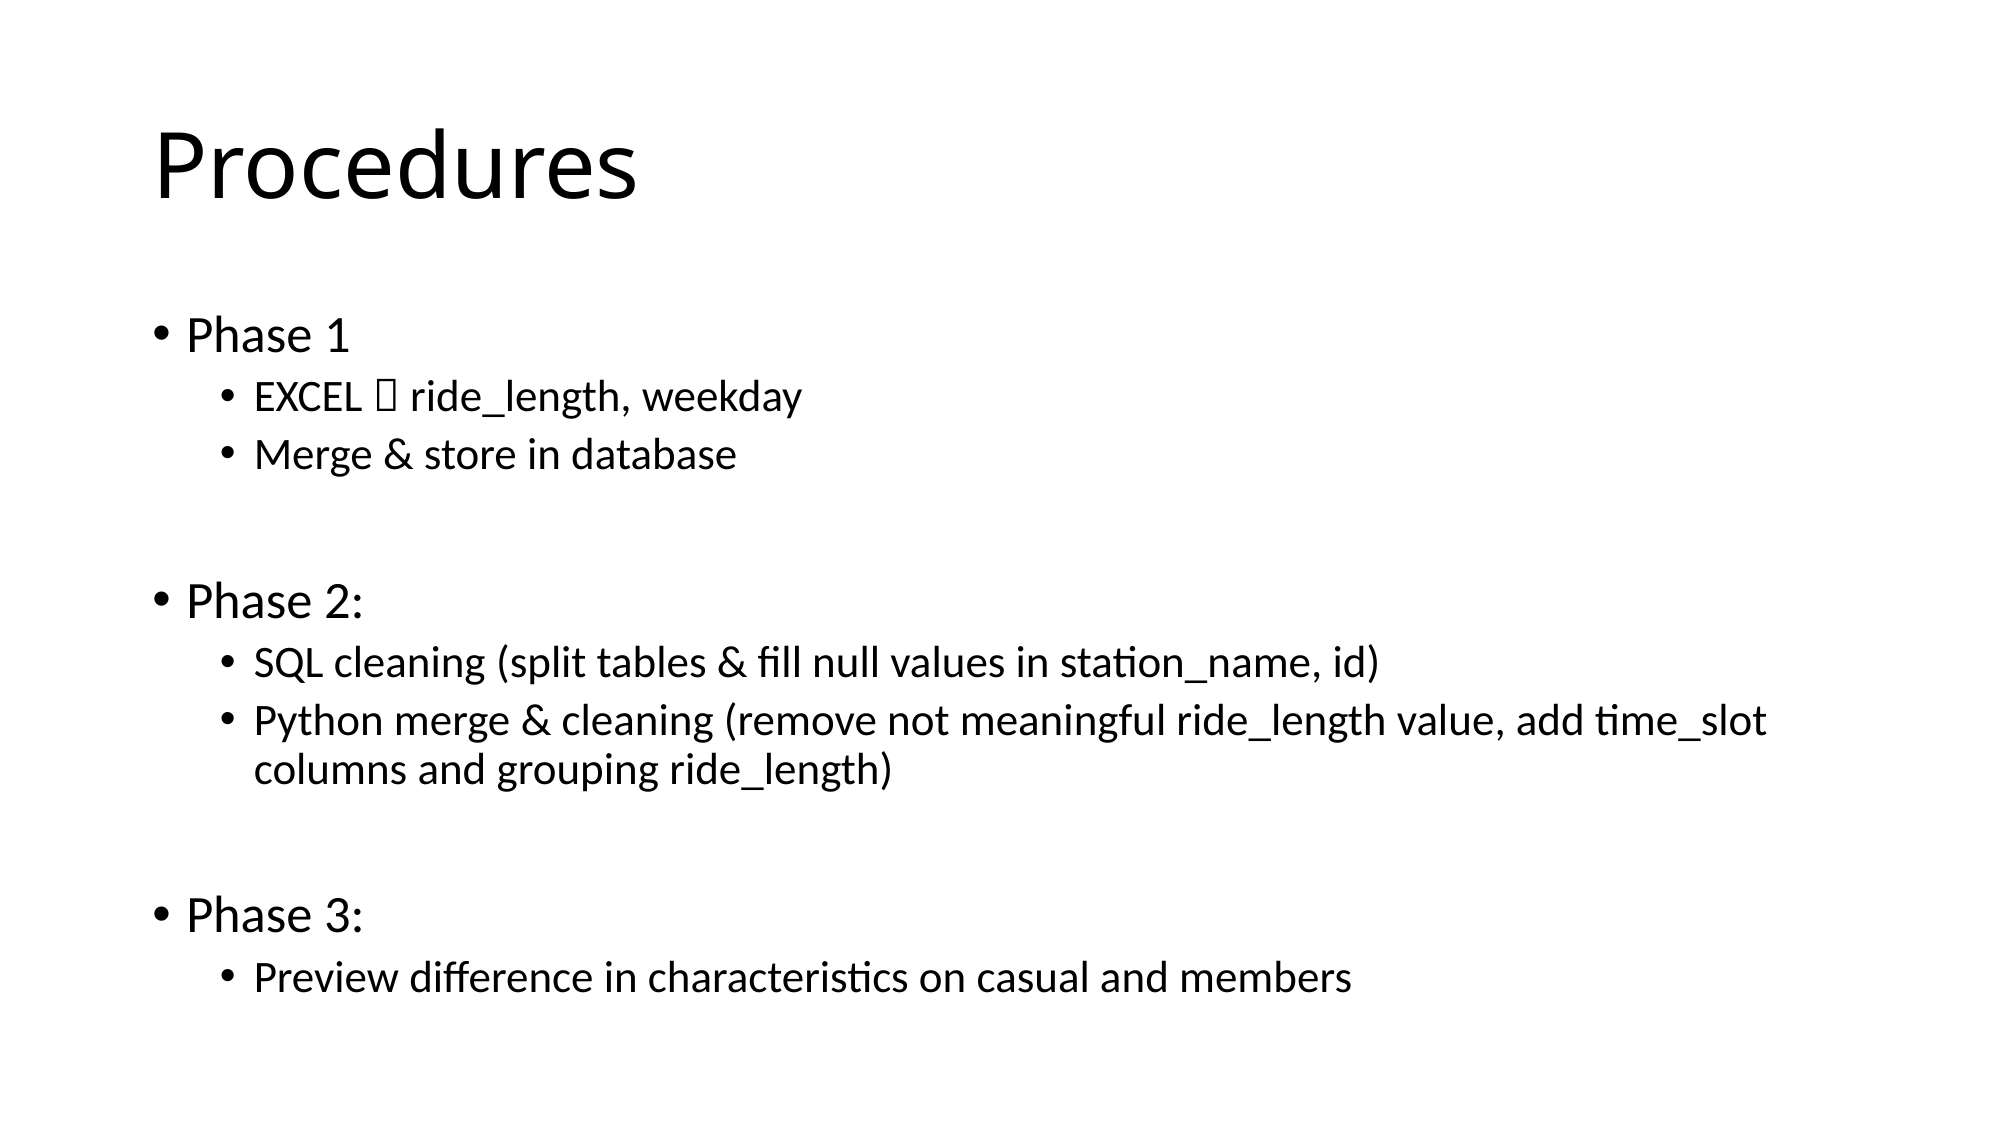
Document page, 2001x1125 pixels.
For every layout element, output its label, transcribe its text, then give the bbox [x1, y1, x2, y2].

title Procedures [137, 59, 1863, 278]
list Phase 1 EXCEL  ride_length, weekday Merge & store in database Phase 2: SQL cleaning (split tables & fill null values in station_name, id) Python merge & cleaning (remove not meaningful ride_length value, add time_slot columns and grouping ride_length) Phase 3: Preview difference in characteristics on casual and members [137, 299, 1863, 1014]
